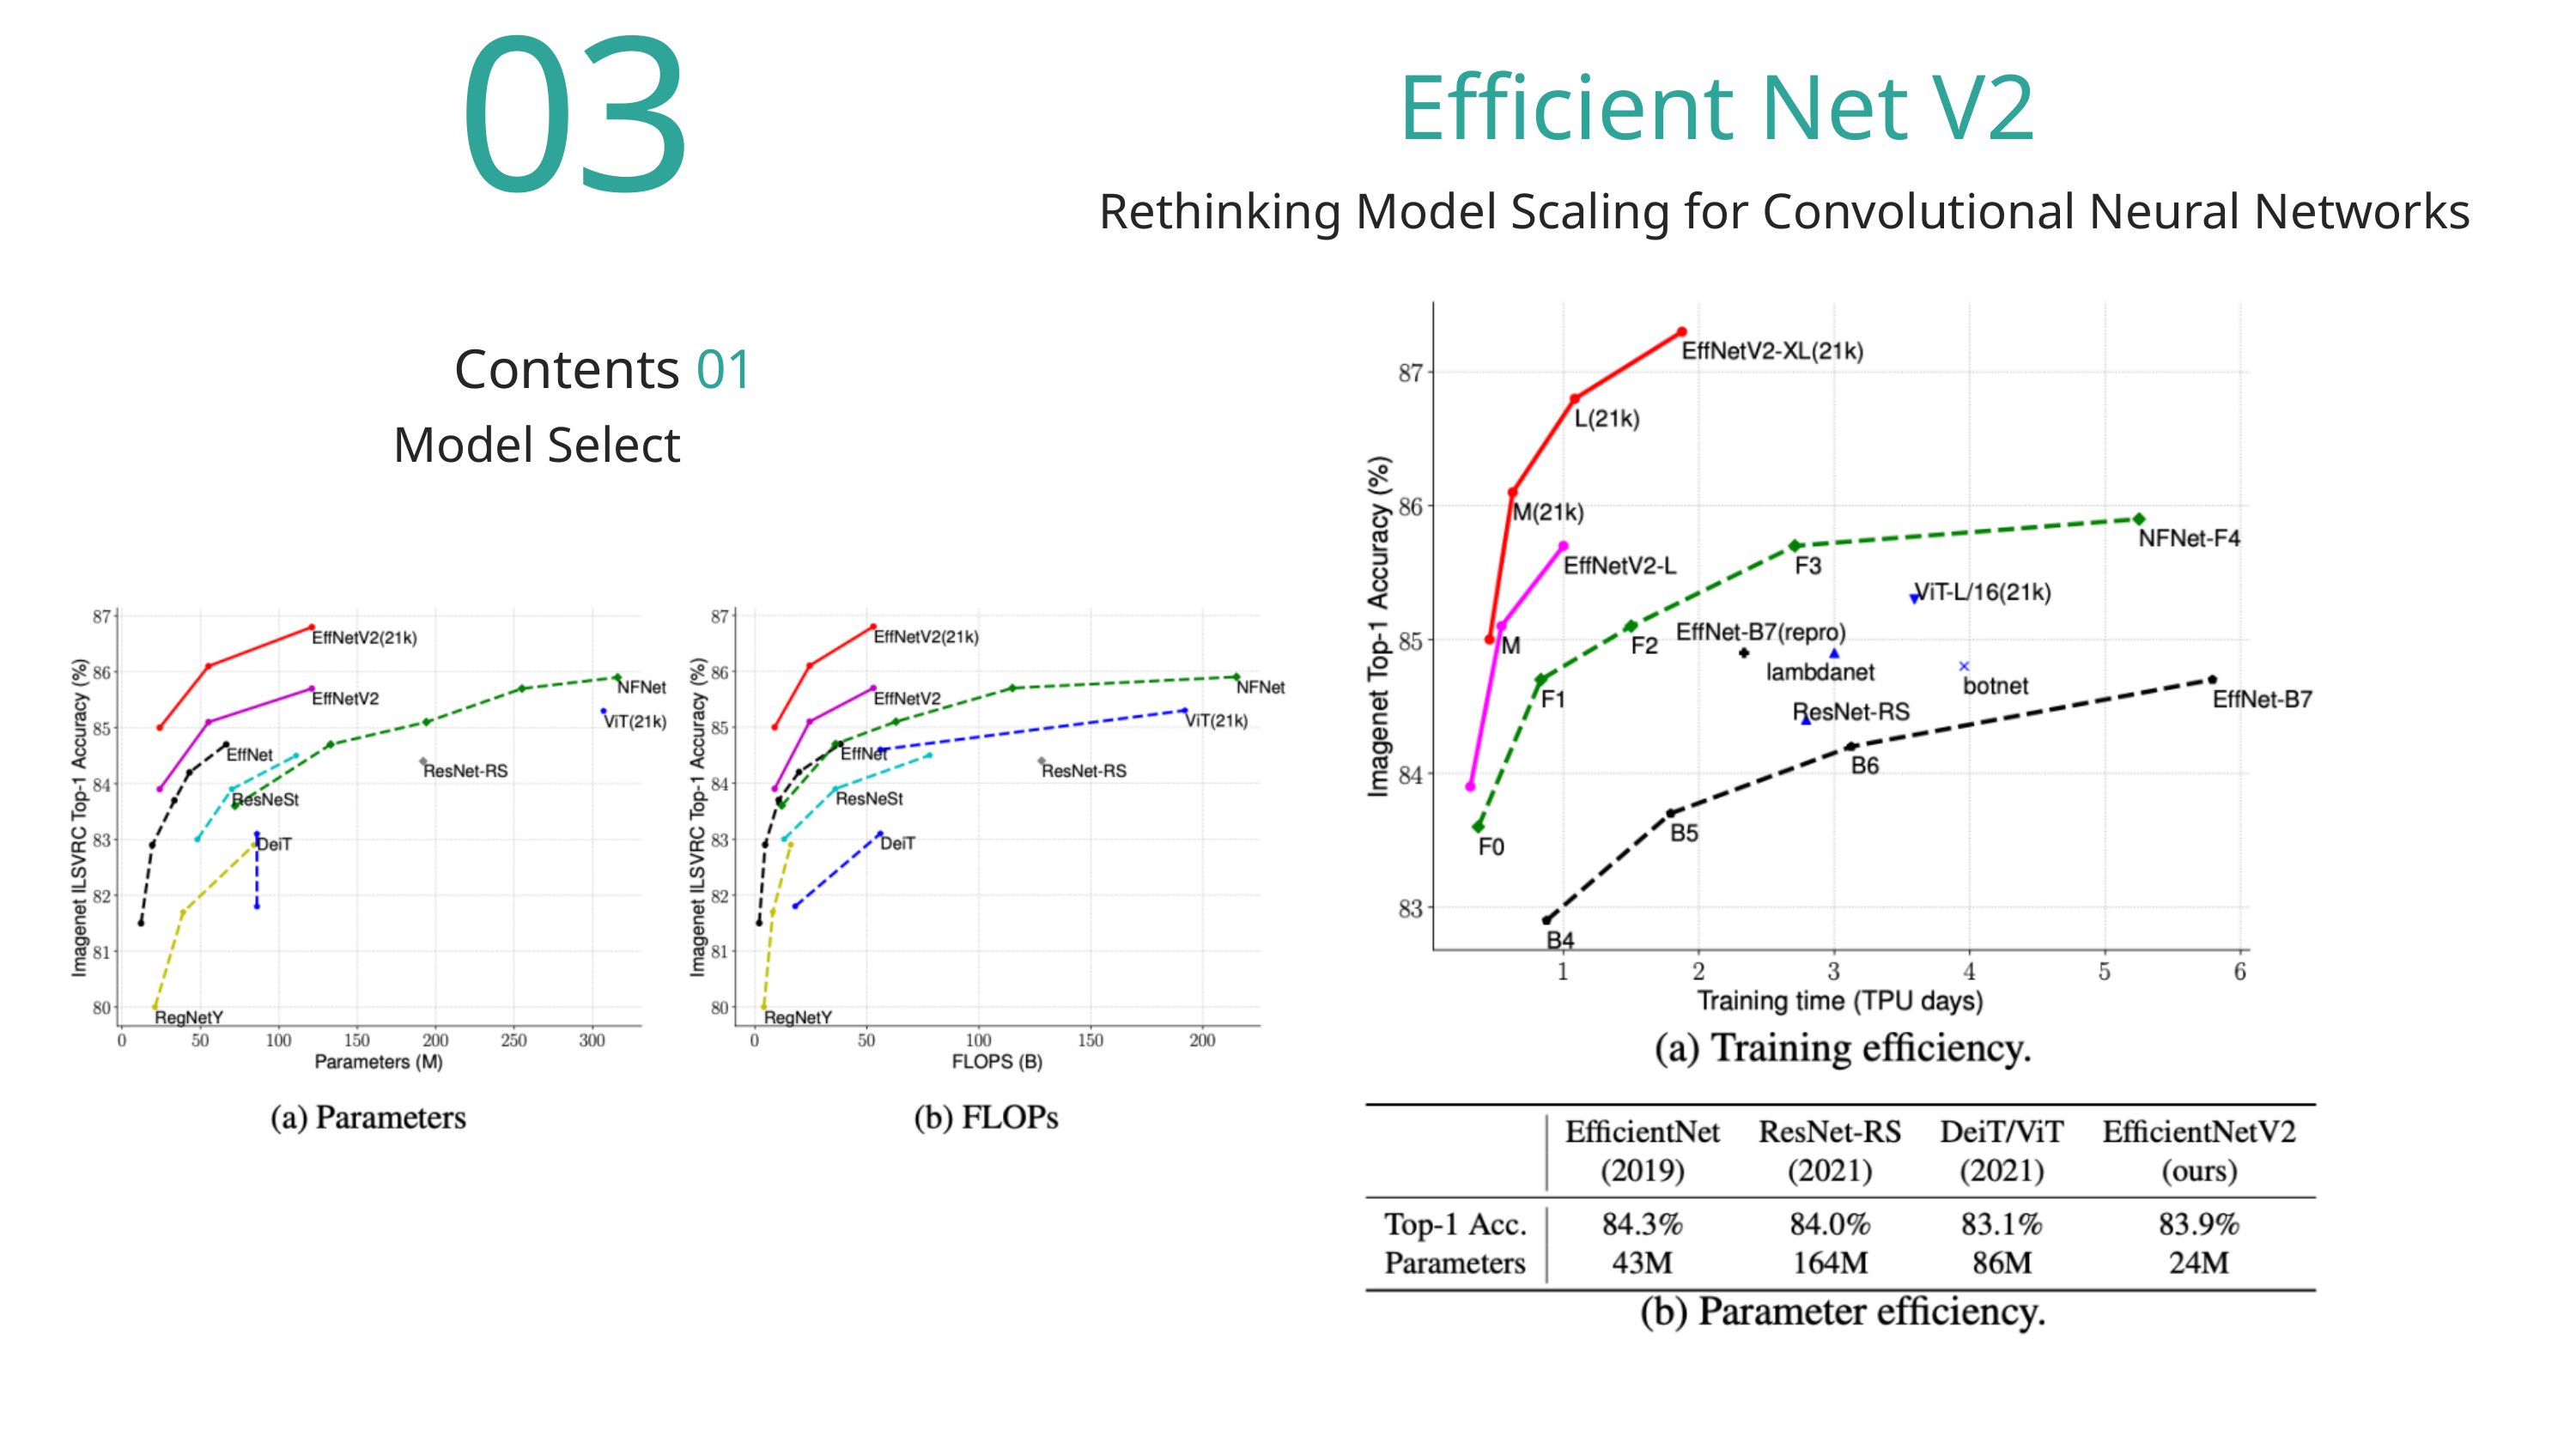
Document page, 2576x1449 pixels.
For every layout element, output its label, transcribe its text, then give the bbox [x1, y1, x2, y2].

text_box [52, 582, 1289, 1141]
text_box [1324, 276, 2337, 1339]
text_box Contents 01 [441, 328, 936, 470]
text_box Model Select [191, 407, 883, 532]
text_box 03 [414, 0, 739, 302]
text_box Rethinking Model Scaling for Convolutional Neural Networks [1085, 173, 2576, 293]
text_box Efficient Net V2 [1151, 44, 2283, 238]
